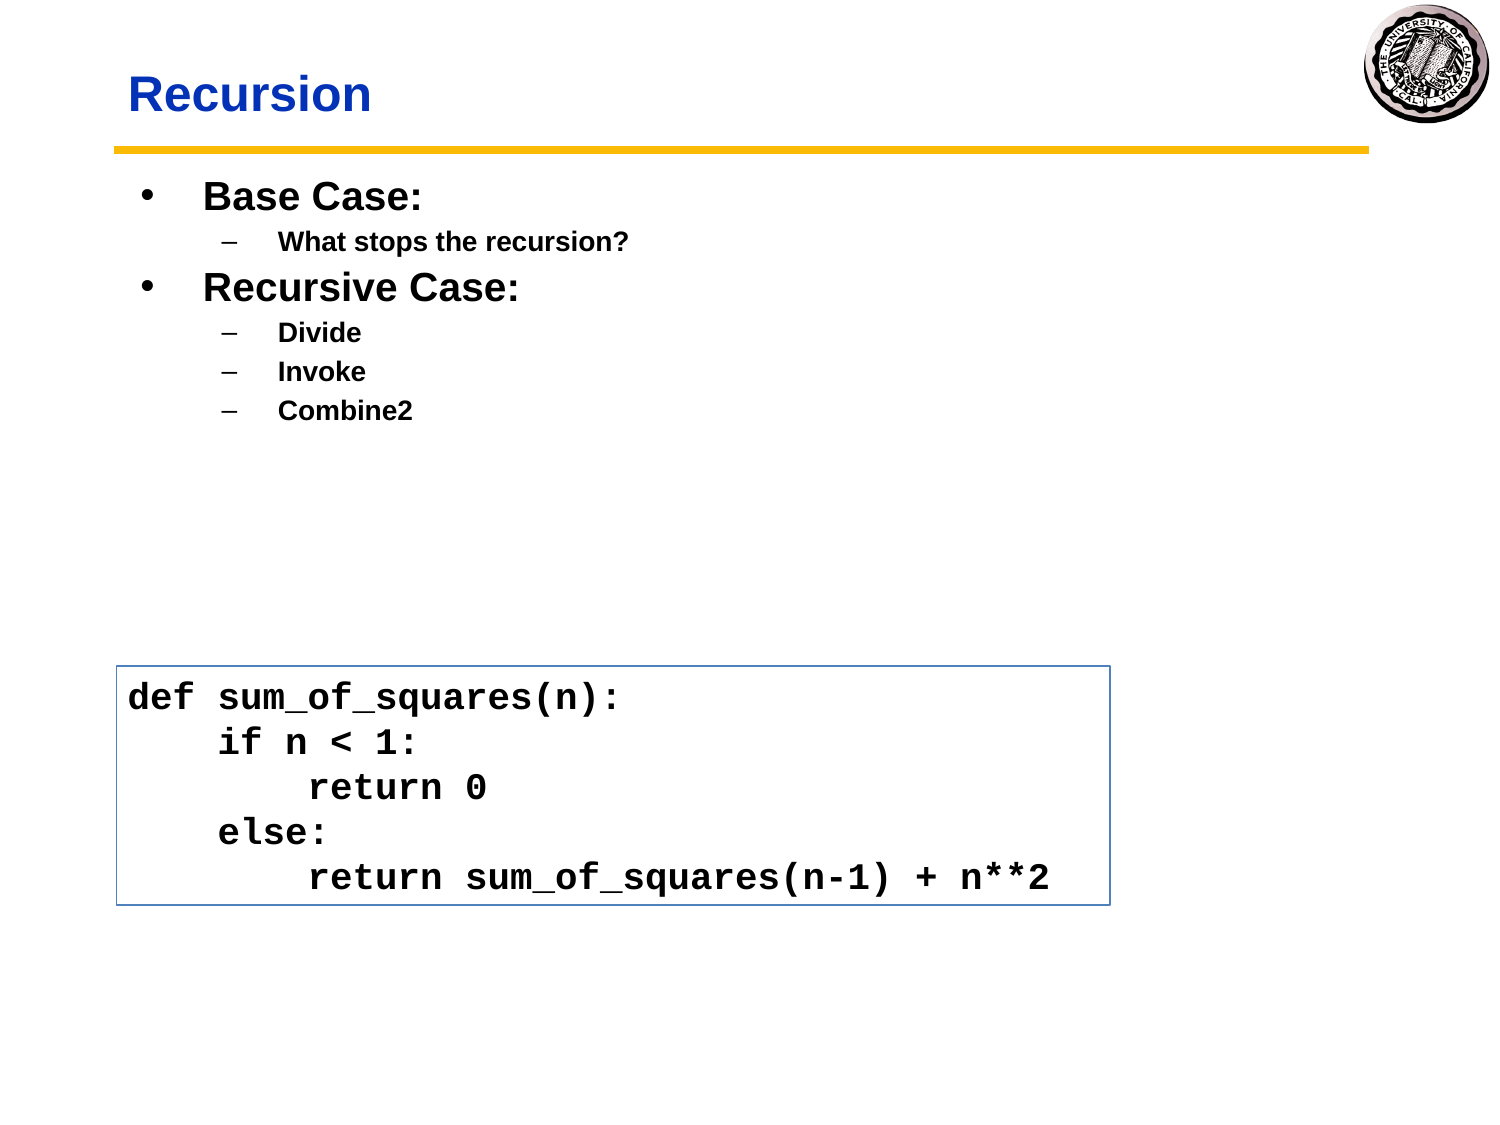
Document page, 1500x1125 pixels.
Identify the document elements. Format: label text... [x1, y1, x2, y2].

text_box def sum_of_squares(n): if n < 1: return 0 else: return sum_of_squares(n-1) + n**2 [116, 666, 1111, 905]
title Recursion [116, 50, 1064, 141]
picture [1350, 0, 1500, 127]
list Base Case: What stops the recursion? Recursive Case: Divide Invoke Combine2 [116, 169, 1186, 449]
